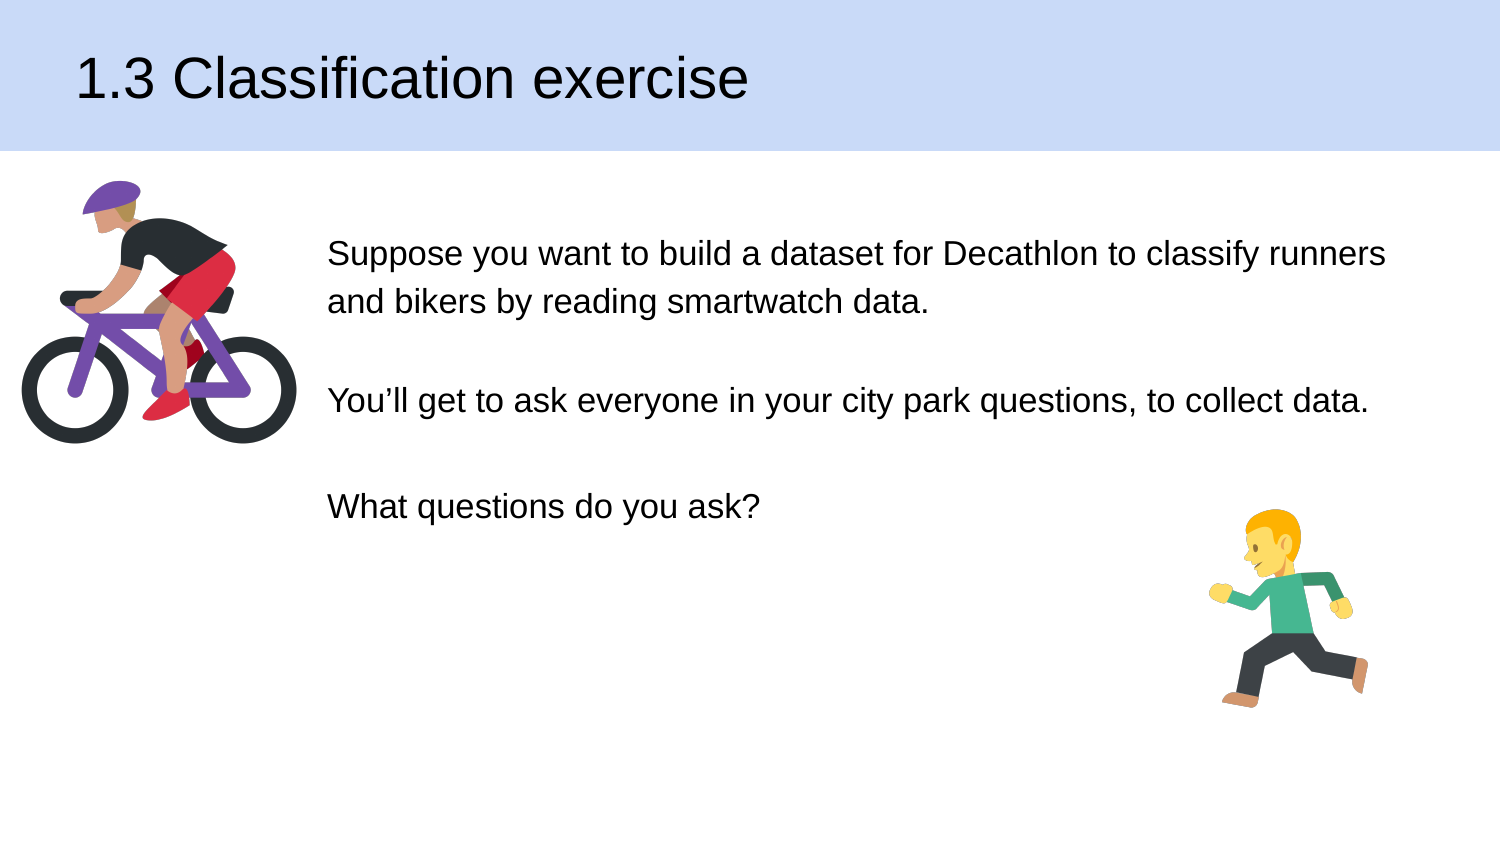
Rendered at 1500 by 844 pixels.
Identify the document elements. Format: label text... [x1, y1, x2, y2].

list Suppose you want to build a dataset for Decathlon to classify runners and bikers by reading smartwatch data. You’ll get to ask everyone in your city park questions, to collect data. What questions do you ask? [51, 209, 1449, 750]
picture [14, 161, 304, 451]
picture [1182, 502, 1394, 714]
text_box 1.3 Classification exercise [0, 0, 1500, 151]
